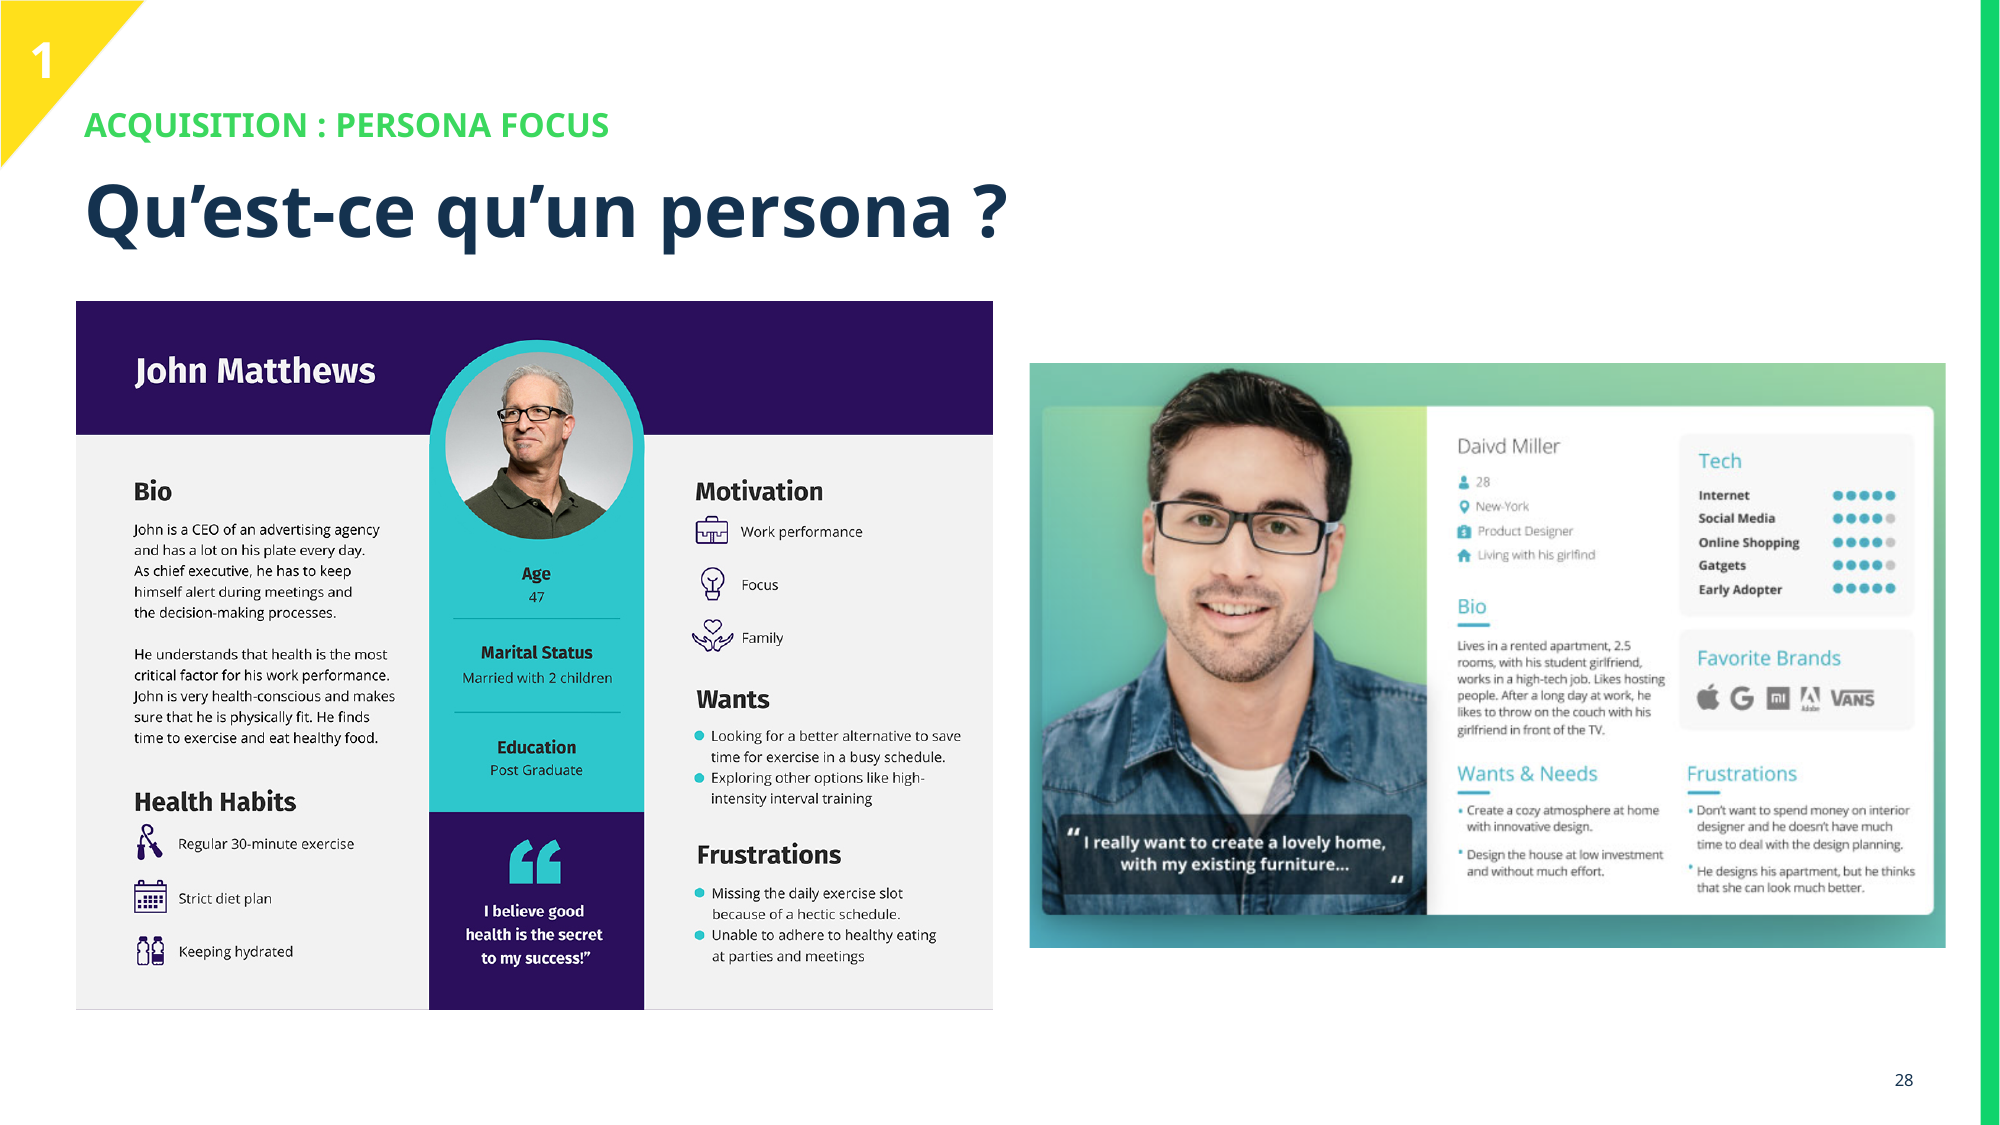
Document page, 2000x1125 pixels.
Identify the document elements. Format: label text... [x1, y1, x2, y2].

text_box 1 [14, 13, 155, 103]
picture [1029, 363, 1946, 948]
title Qu’est-ce qu’un persona ? [76, 158, 1881, 261]
picture [76, 301, 993, 1010]
text_box [0, 0, 146, 170]
title ACQUISITION : PERSONA FOCUS [76, 50, 1881, 153]
slide_number ‹#› [1799, 956, 1922, 1125]
